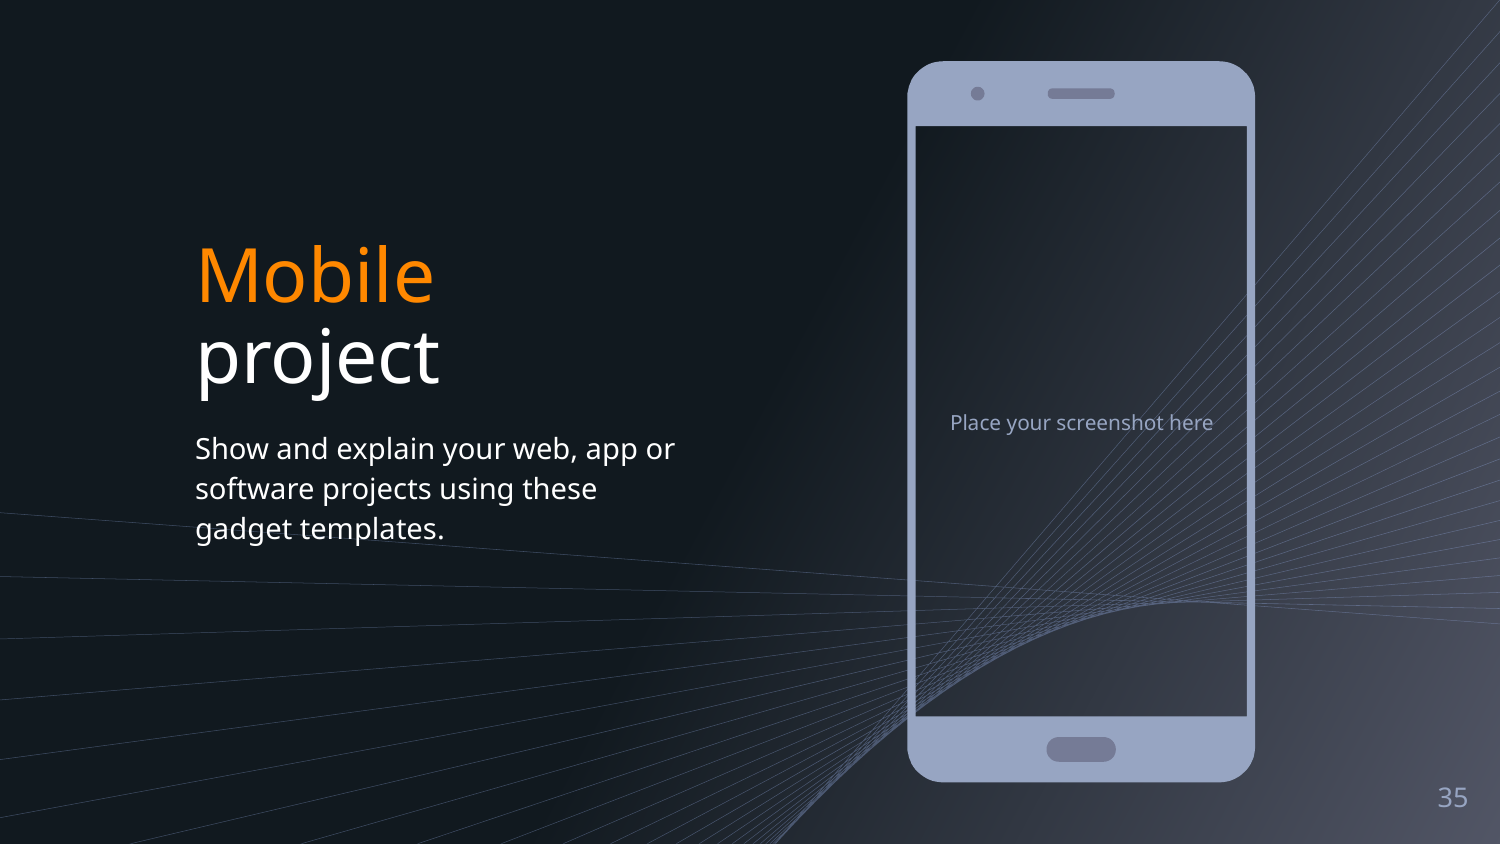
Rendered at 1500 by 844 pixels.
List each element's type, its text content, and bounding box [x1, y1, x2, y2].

list Show and explain your web, app or software projects using these gadget templates. [195, 424, 684, 601]
list Mobile project [195, 243, 684, 400]
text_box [907, 60, 1256, 783]
slide_number 35 [1378, 766, 1469, 832]
